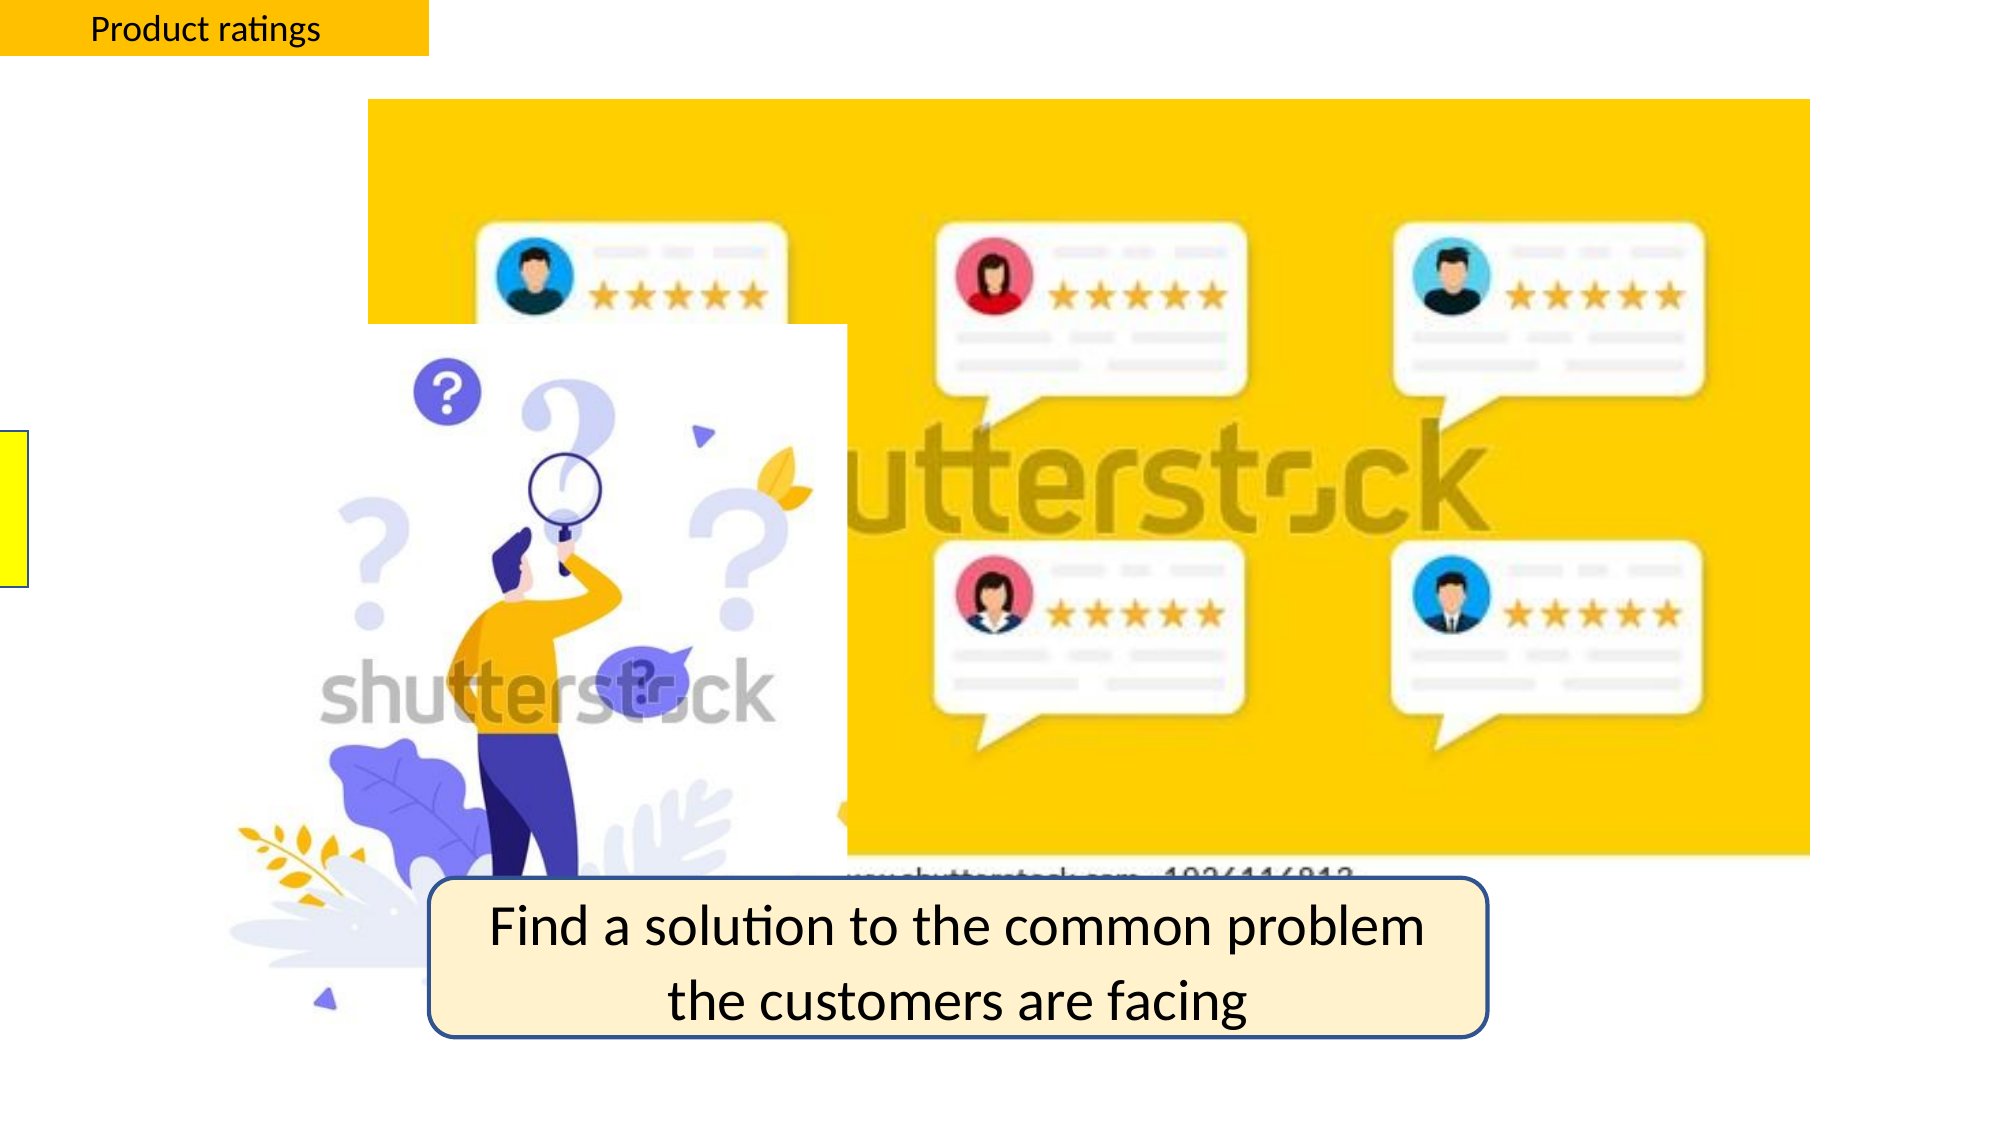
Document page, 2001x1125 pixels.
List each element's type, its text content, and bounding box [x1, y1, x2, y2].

text_box Find a solution to the common problem the customers are facing [442, 911, 1488, 1038]
text_box Product ratings [0, 0, 429, 56]
picture [190, 99, 1810, 1026]
text_box Video [0, 431, 29, 588]
